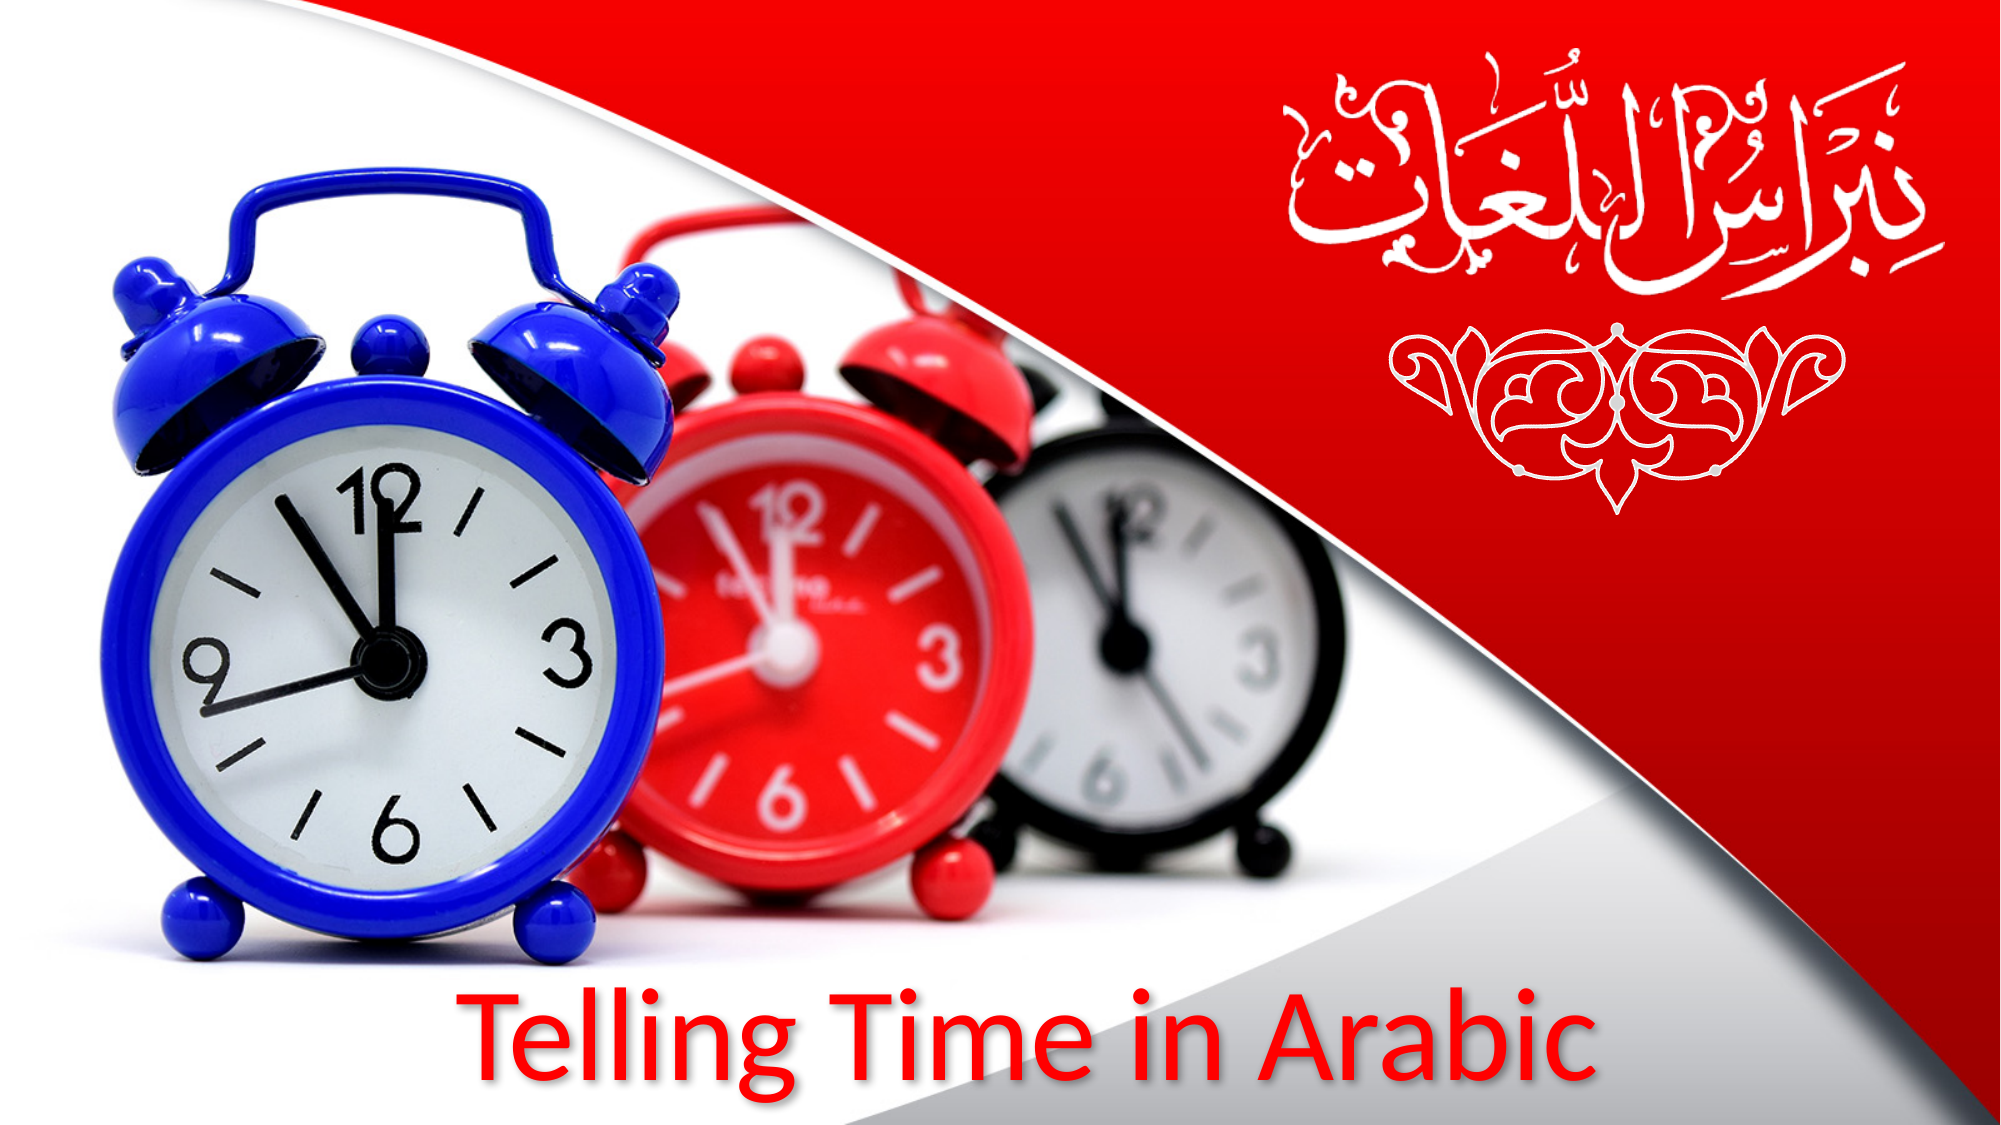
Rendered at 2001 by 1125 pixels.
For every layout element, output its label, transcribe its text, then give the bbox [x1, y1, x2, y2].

picture [0, 0, 2001, 1125]
title Telling Time in Arabic [371, 837, 1614, 1125]
